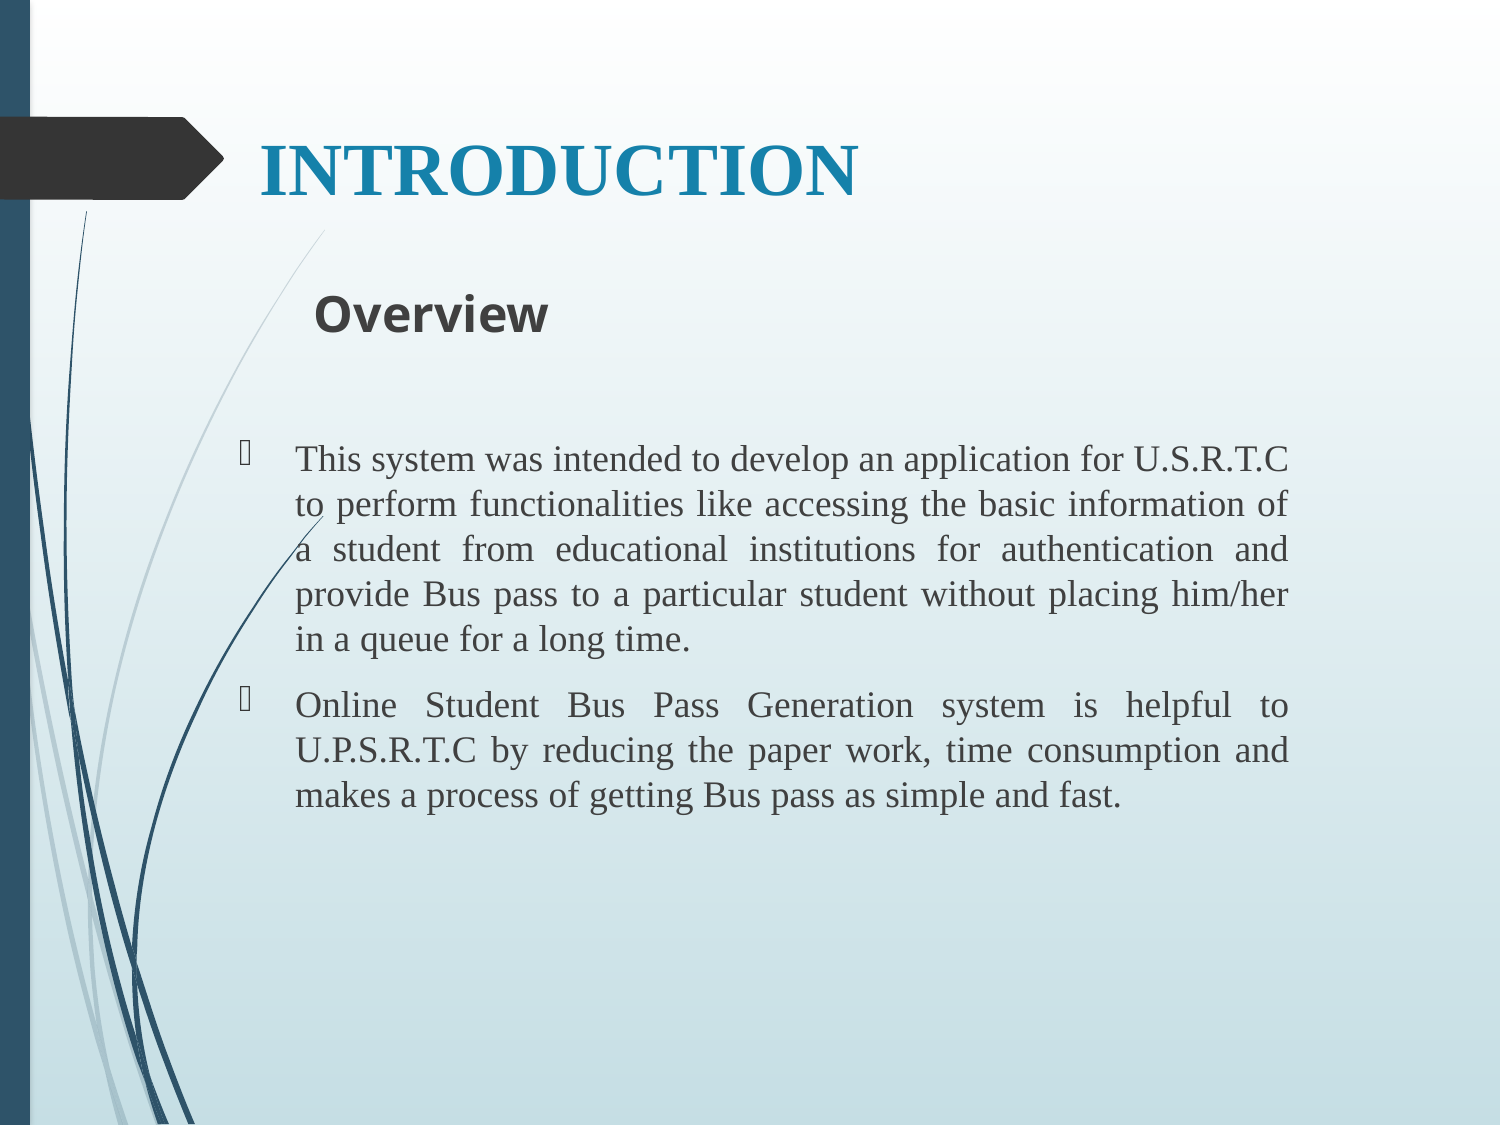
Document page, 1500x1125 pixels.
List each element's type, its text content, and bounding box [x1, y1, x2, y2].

title INTRODUCTION [225, 112, 956, 223]
list Overview This system was intended to develop an application for U.S.R.T.C to perform functionalities like accessing the basic information of a student from educational institutions for authentication and provide Bus pass to a particular student without placing him/her in a queue for a long time. Online Student Bus Pass Generation system is helpful to U.P.S.R.T.C by reducing the paper work, time consumption and makes a process of getting Bus pass as simple and fast. [223, 275, 1306, 895]
